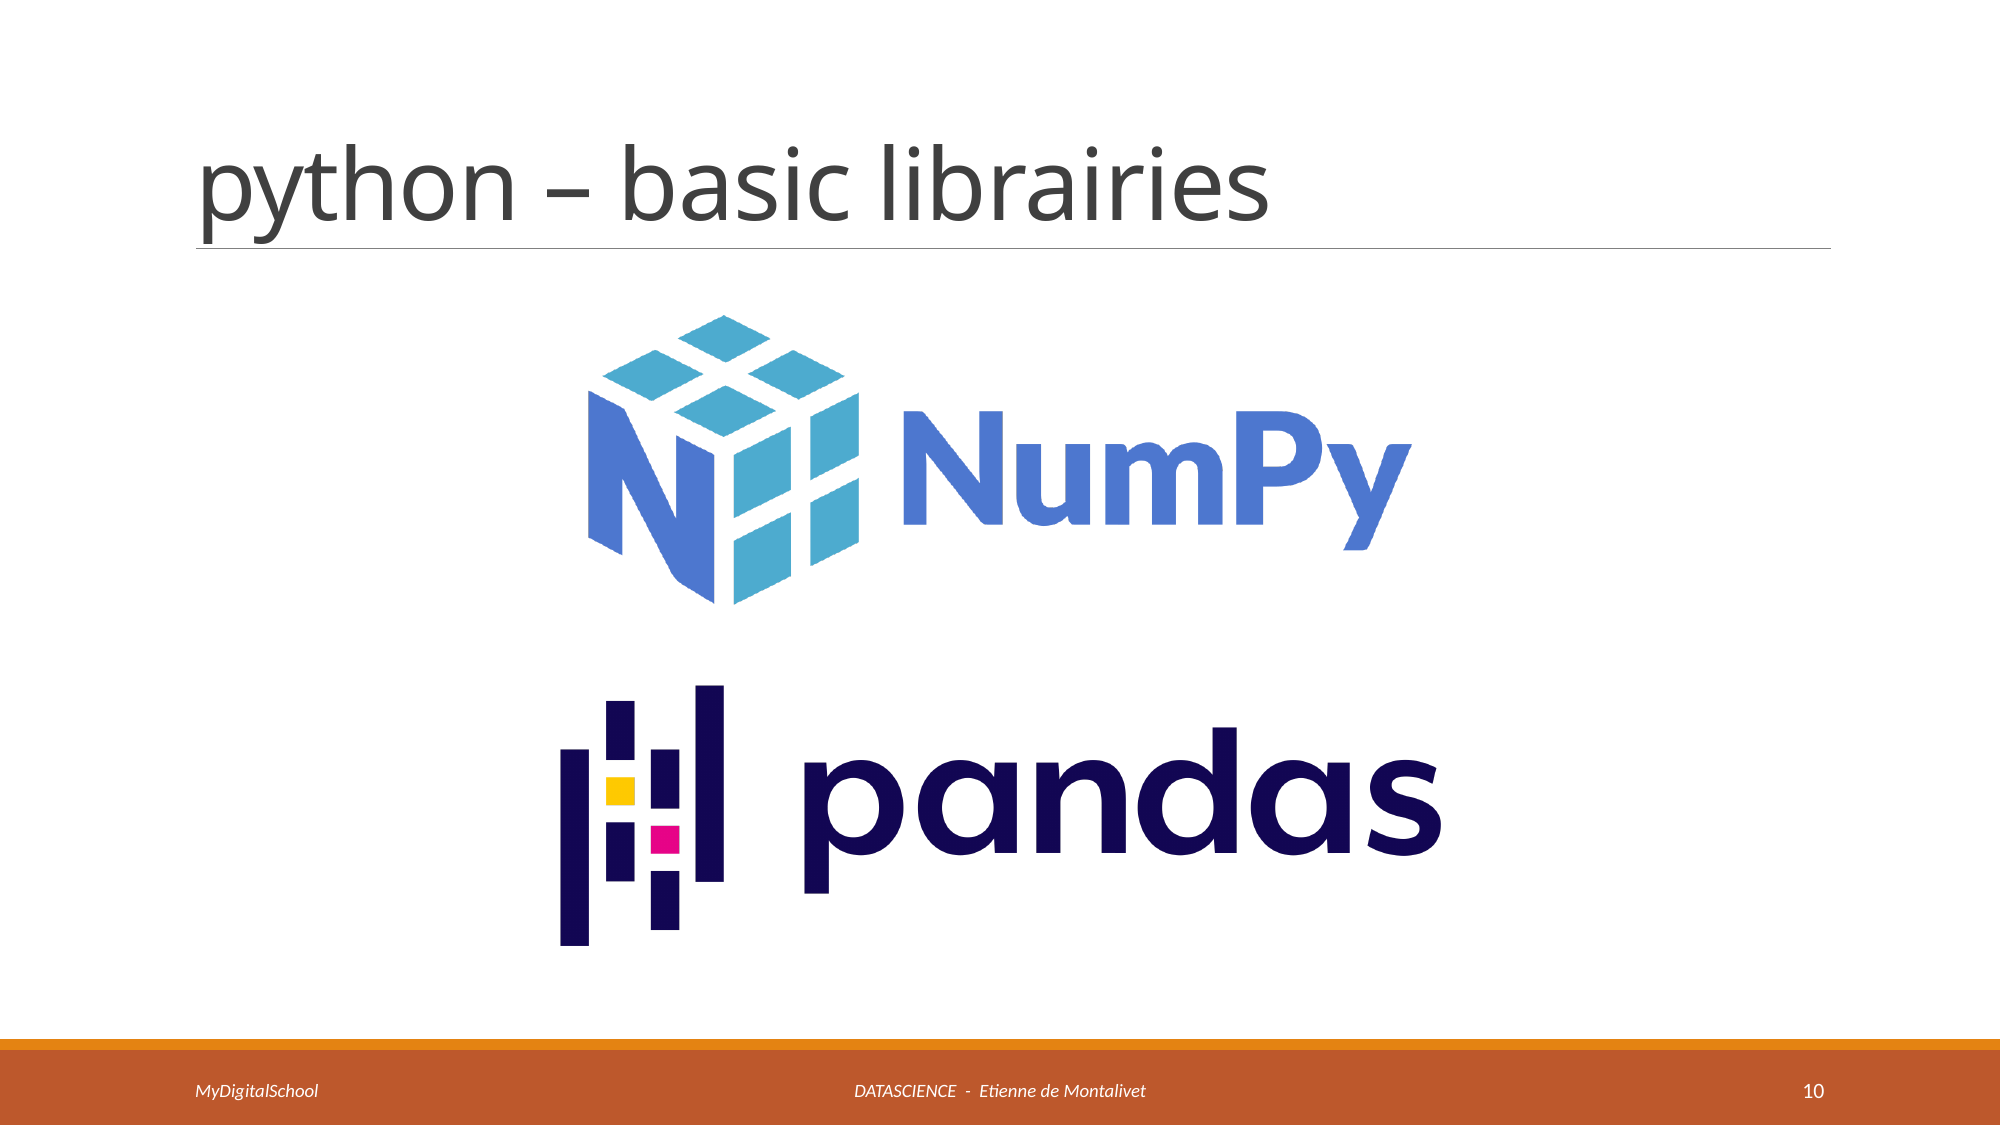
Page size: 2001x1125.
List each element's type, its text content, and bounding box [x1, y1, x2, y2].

title python – basic librairies [180, 47, 1830, 249]
footer DATASCIENCE - Etienne de Montalivet [604, 1059, 1396, 1120]
picture [516, 248, 1484, 1012]
slide_number MyDigitalSchool [180, 1059, 586, 1120]
slide_number 10 [1624, 1059, 1840, 1120]
